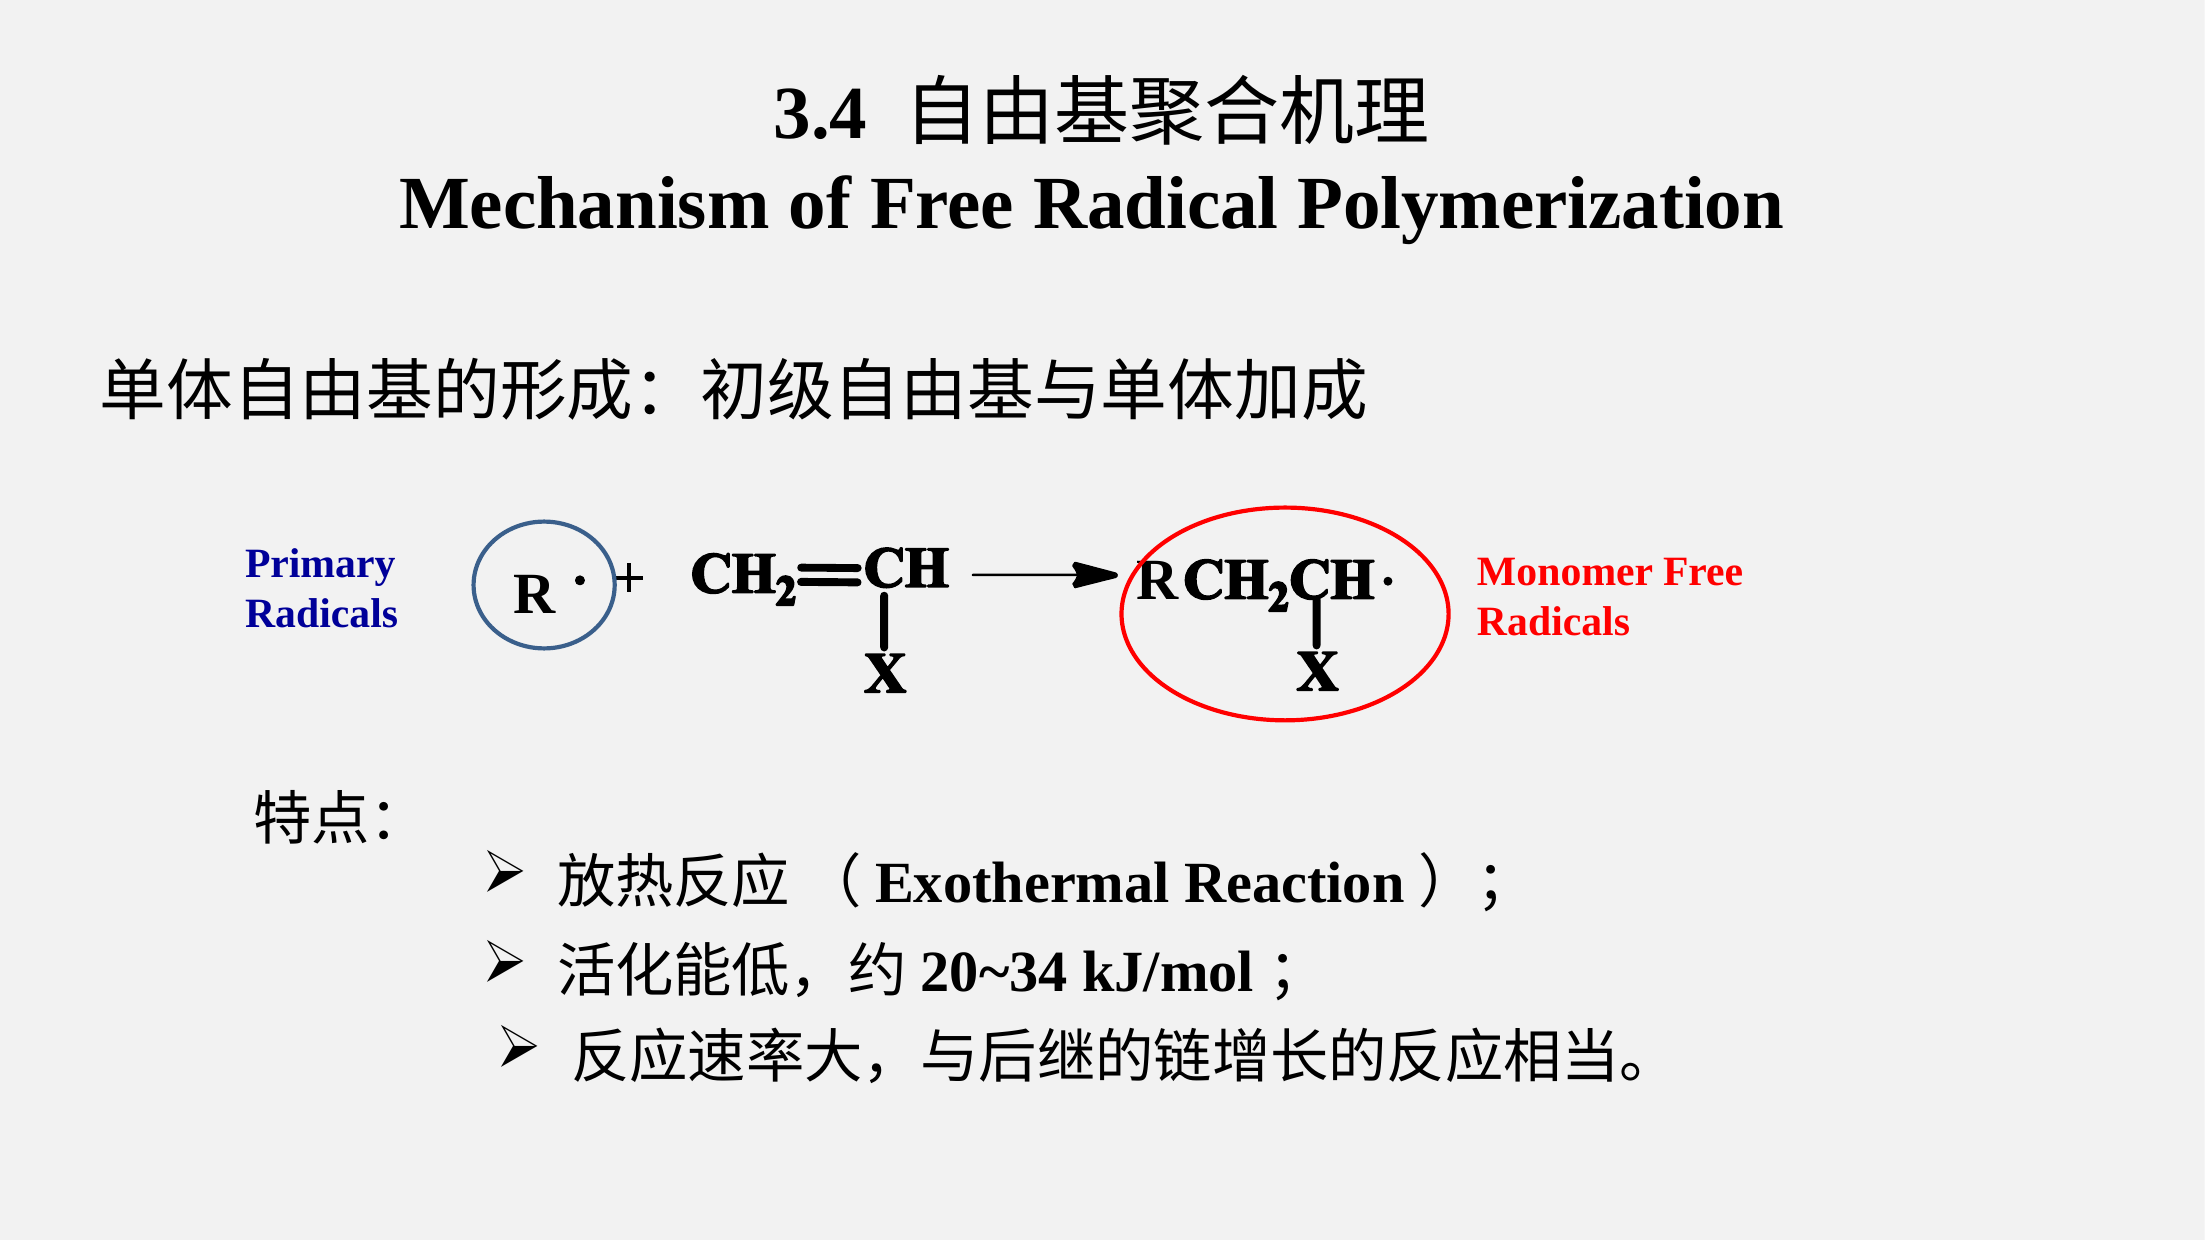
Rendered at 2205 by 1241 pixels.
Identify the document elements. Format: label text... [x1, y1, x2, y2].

text_box Primary Radicals [230, 528, 489, 644]
text_box [1184, 700, 1386, 723]
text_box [575, 547, 1392, 693]
text_box R [1122, 534, 1171, 546]
text_box 单体自由基的形成：初级自由基与单体加成 [99, 371, 1369, 436]
text_box Monomer Free Radicals [1462, 536, 1799, 652]
text_box 放热反应 （Exothermal Reaction）； 活化能低，约20~34 kJ/mol； [482, 851, 1536, 1011]
text_box [489, 519, 603, 651]
text_box [1155, 505, 1451, 696]
text_box 3.4 自由基聚合机理 Mechanism of Free Radical Polymerization [399, 63, 1804, 251]
text_box 特点： [253, 795, 429, 859]
text_box 反应速率大，与后继的链增长的反应相当。 [496, 1032, 1679, 1097]
